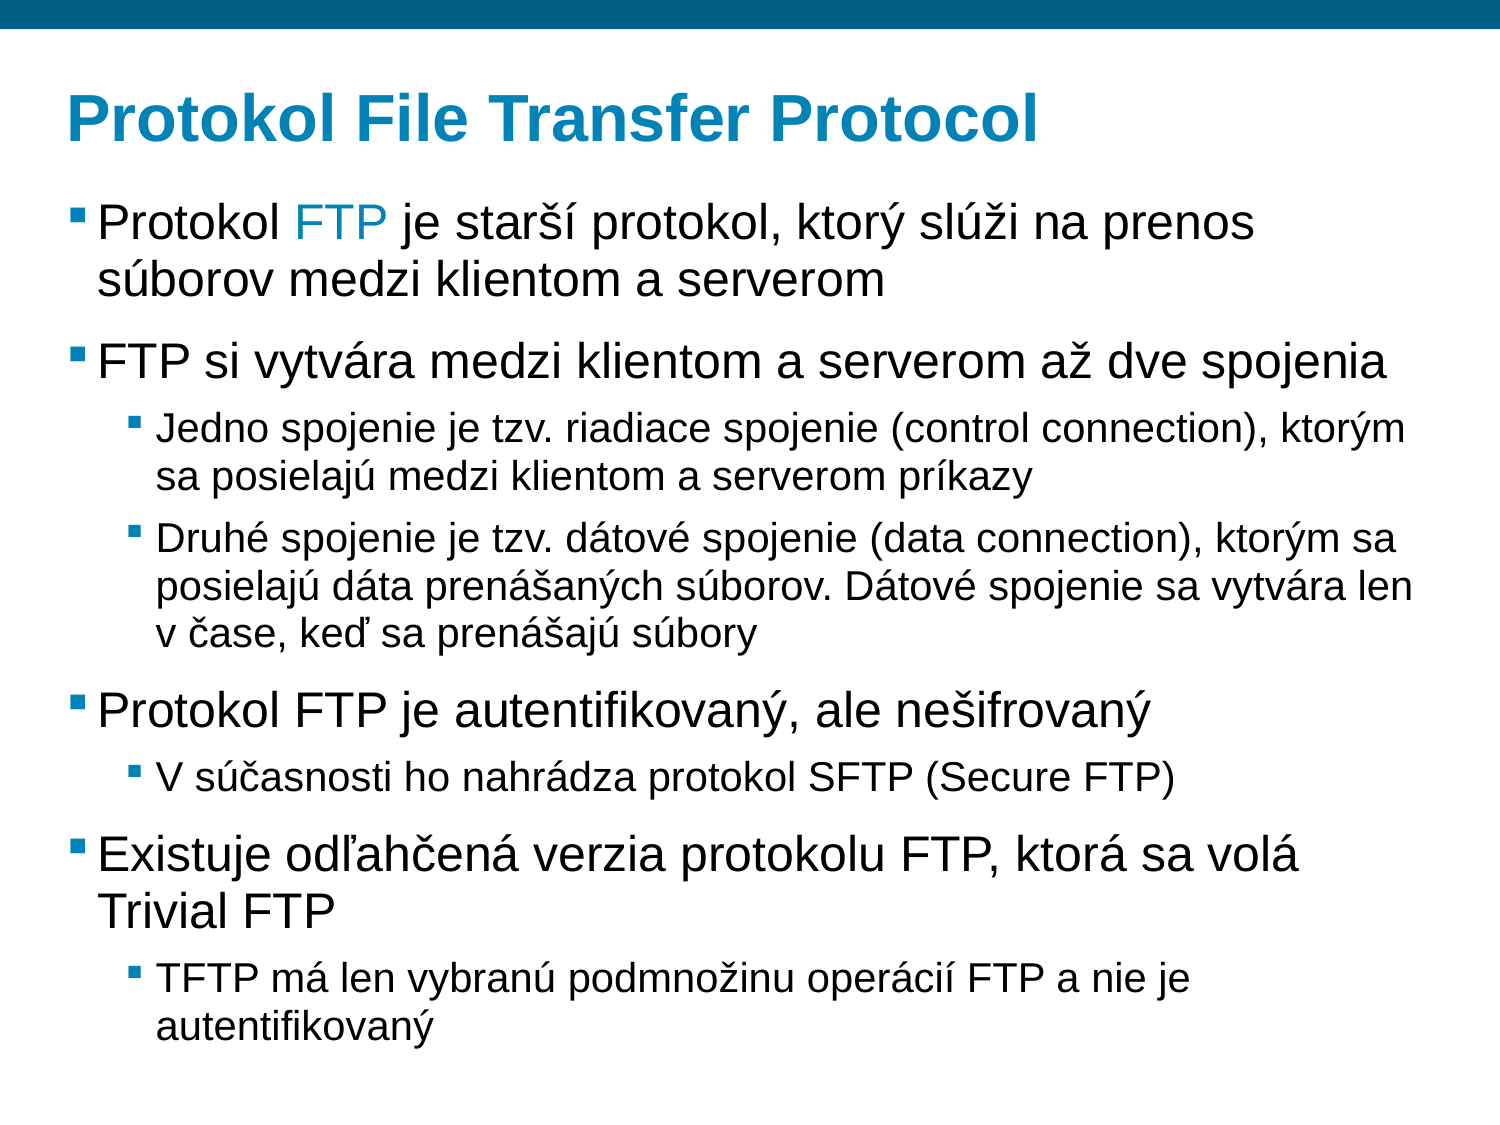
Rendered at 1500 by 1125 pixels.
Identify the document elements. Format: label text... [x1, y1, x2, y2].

title Protokol File Transfer Protocol [53, 50, 1447, 163]
list Protokol FTP je starší protokol, ktorý slúži na prenos súborov medzi klientom a serverom FTP si vytvára medzi klientom a serverom až dve spojenia Jedno spojenie je tzv. riadiace spojenie (control connection), ktorým sa posielajú medzi klientom a serverom príkazy Druhé spojenie je tzv. dátové spojenie (data connection), ktorým sa posielajú dáta prenášaných súborov. Dátové spojenie sa vytvára len v čase, keď sa prenášajú súbory Protokol FTP je autentifikovaný, ale nešifrovaný V súčasnosti ho nahrádza protokol SFTP (Secure FTP) Existuje odľahčená verzia protokolu FTP, ktorá sa volá Trivial FTP TFTP má len vybranú podmnožinu operácií FTP a nie je autentifikovaný [53, 187, 1447, 1075]
